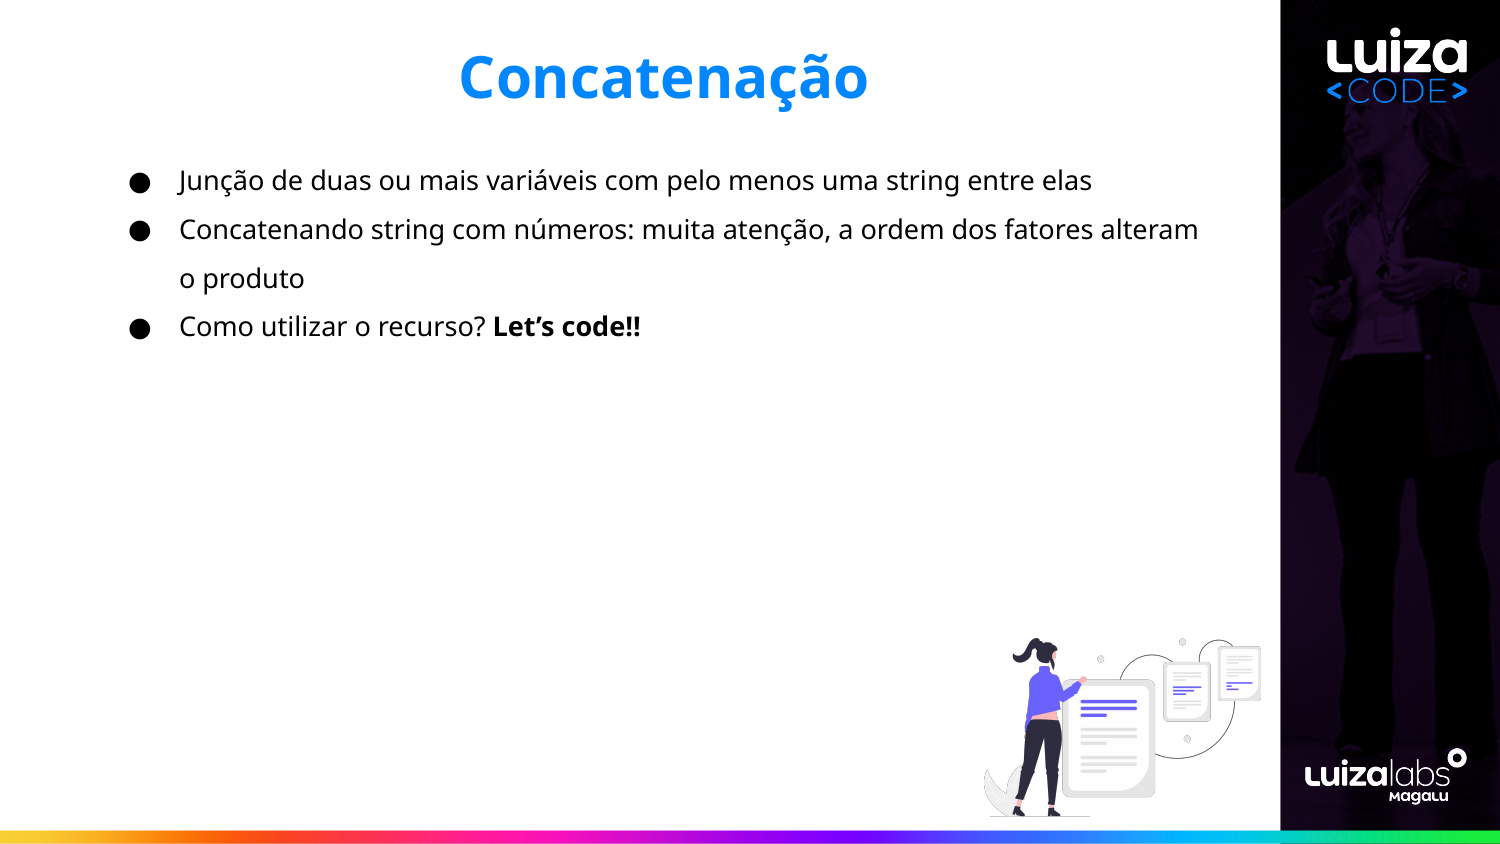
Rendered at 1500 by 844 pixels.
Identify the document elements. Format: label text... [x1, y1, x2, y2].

picture [1233, 0, 1500, 844]
picture [984, 638, 1261, 818]
picture [0, 830, 1156, 844]
text_box Junção de duas ou mais variáveis com pelo menos uma string entre elas Concatenando string com números: muita atenção, a ordem dos fatores alteram o produto Como utilizar o recurso? Let’s code!! [89, 132, 1216, 358]
list Concatenação [131, 14, 1197, 116]
